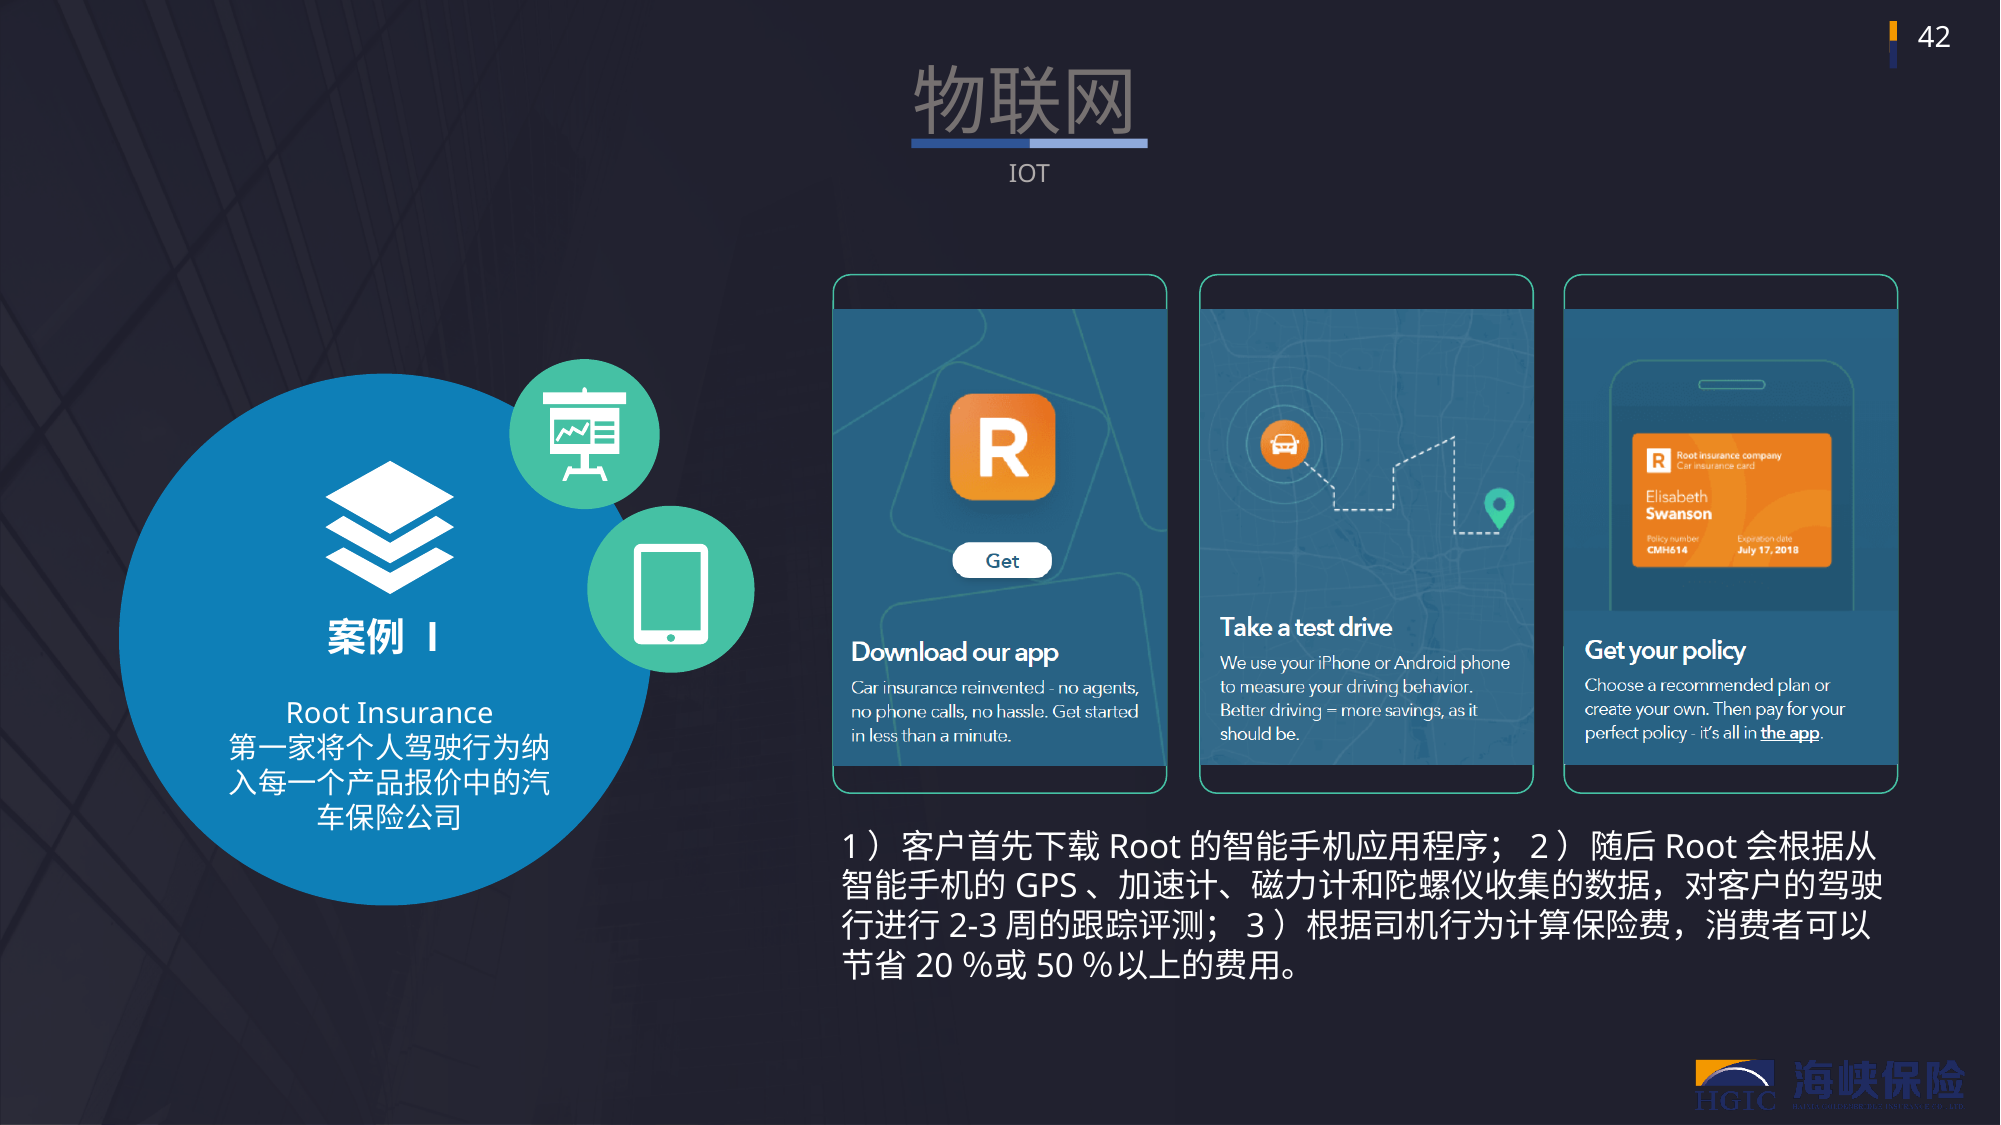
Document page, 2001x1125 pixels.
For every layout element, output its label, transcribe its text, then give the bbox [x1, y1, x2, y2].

text_box [633, 543, 709, 645]
text_box [117, 372, 652, 907]
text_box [911, 138, 1148, 149]
text_box [1563, 273, 1899, 795]
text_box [543, 387, 627, 481]
text_box [1198, 273, 1535, 795]
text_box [325, 460, 455, 595]
text_box 1）客户首先下载Root的智能手机应用程序；2）随后Root会根据从智能手机的GPS、加速计、磁力计和陀螺仪收集的数据，对客户的驾驶行进行2-3周的跟踪评测；3）根据司机行为计算保险费，消费者可以节省20％或50％以上的费用。 [830, 819, 1898, 990]
text_box 案例 Ⅰ Root Insurance 第一家将个人驾驶行为纳入每一个产品报价中的汽车保险公司 [212, 608, 567, 840]
text_box [832, 273, 1168, 795]
text_box IOT [792, 142, 1267, 202]
text_box [508, 358, 661, 511]
text_box [586, 504, 756, 674]
picture [0, 0, 2000, 1125]
text_box 物联网 [597, 1, 1454, 152]
